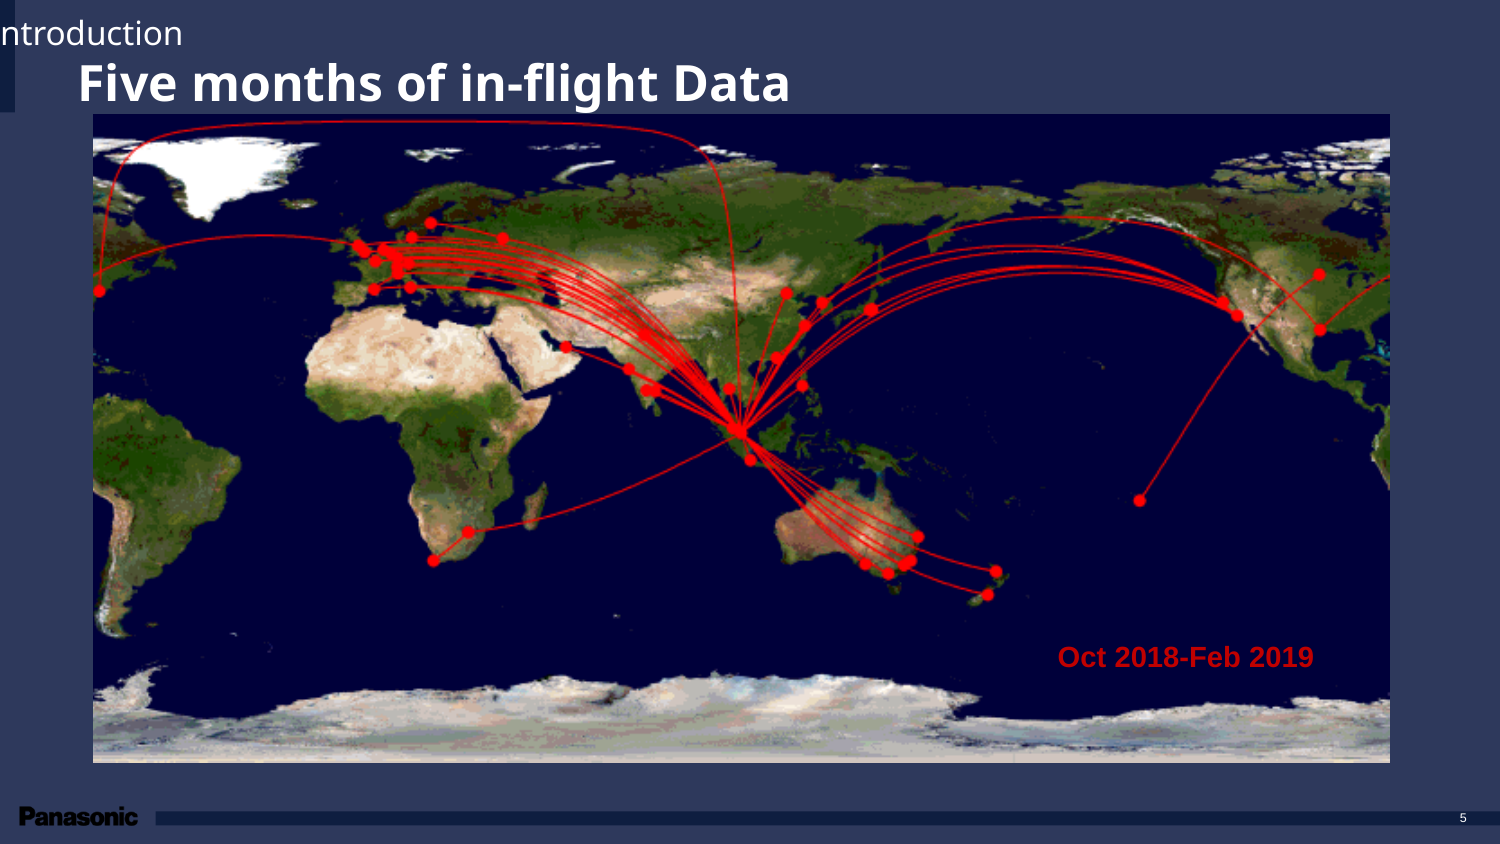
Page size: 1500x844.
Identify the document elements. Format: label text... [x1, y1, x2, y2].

text_box Introduction [0, 4, 199, 60]
picture [93, 114, 1391, 763]
slide_number 5 [1411, 807, 1482, 829]
text_box Five months of in-flight Data [62, 55, 1224, 116]
picture [19, 806, 138, 826]
